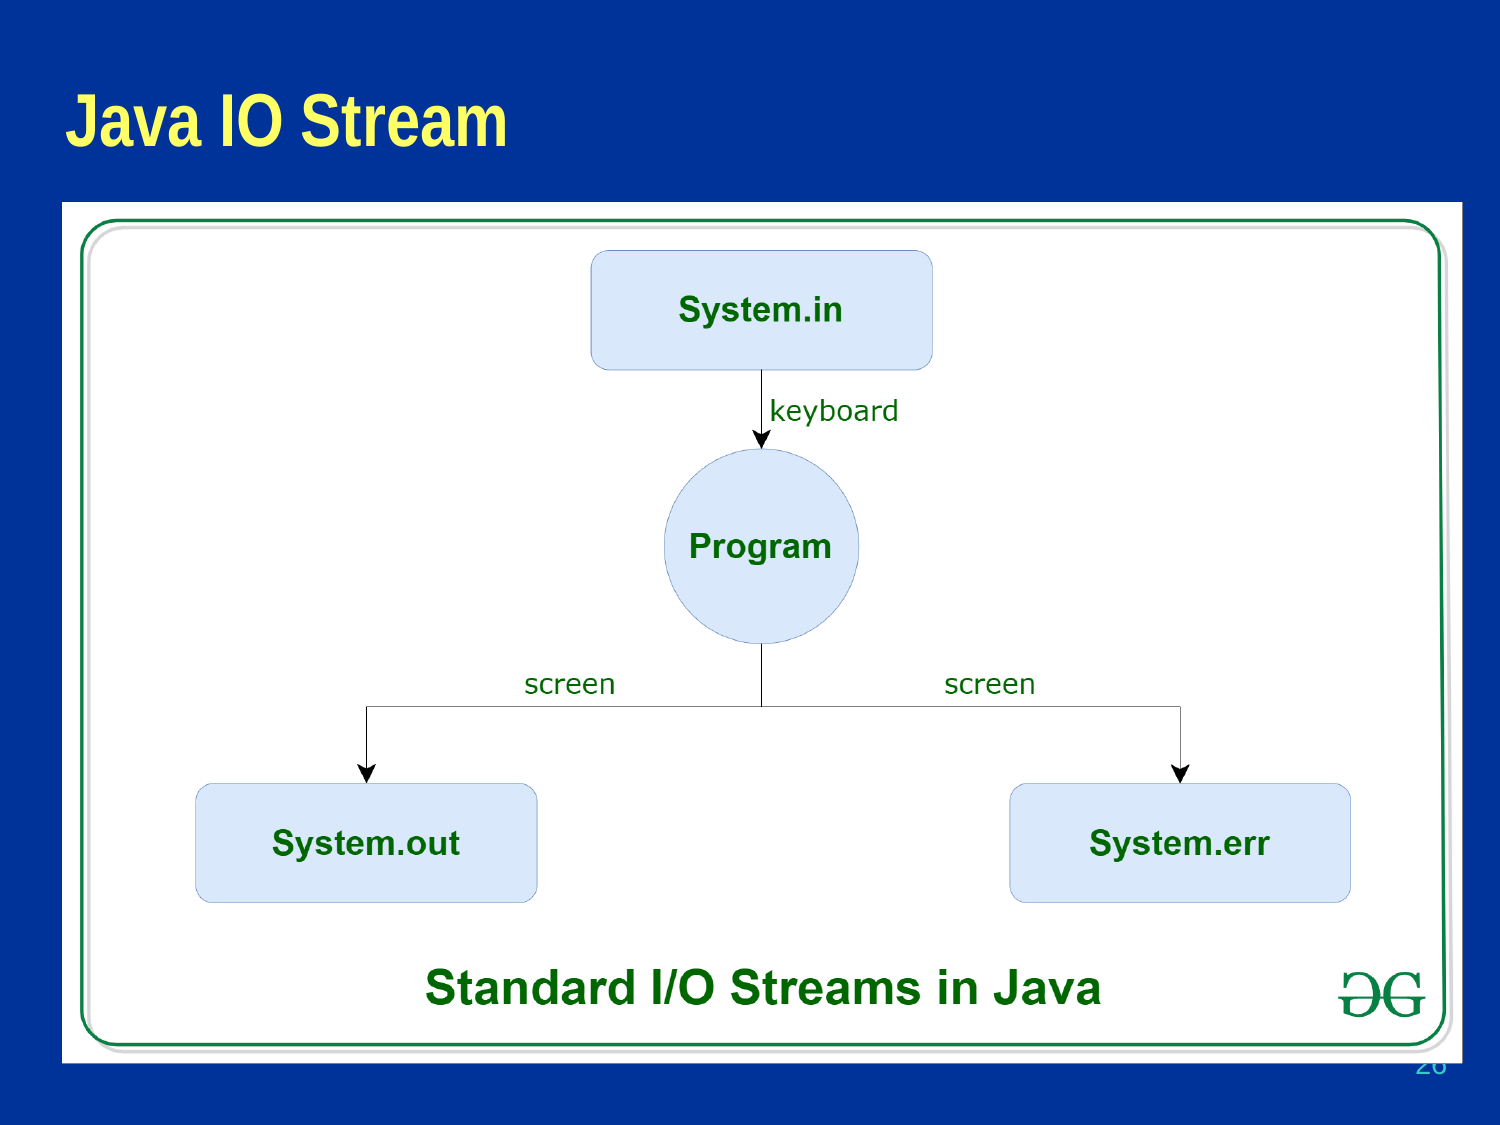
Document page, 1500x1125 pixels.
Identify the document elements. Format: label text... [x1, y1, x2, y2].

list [62, 202, 1463, 1064]
title Java IO Stream [50, 90, 1450, 165]
slide_number 26 [1149, 1064, 1463, 1100]
